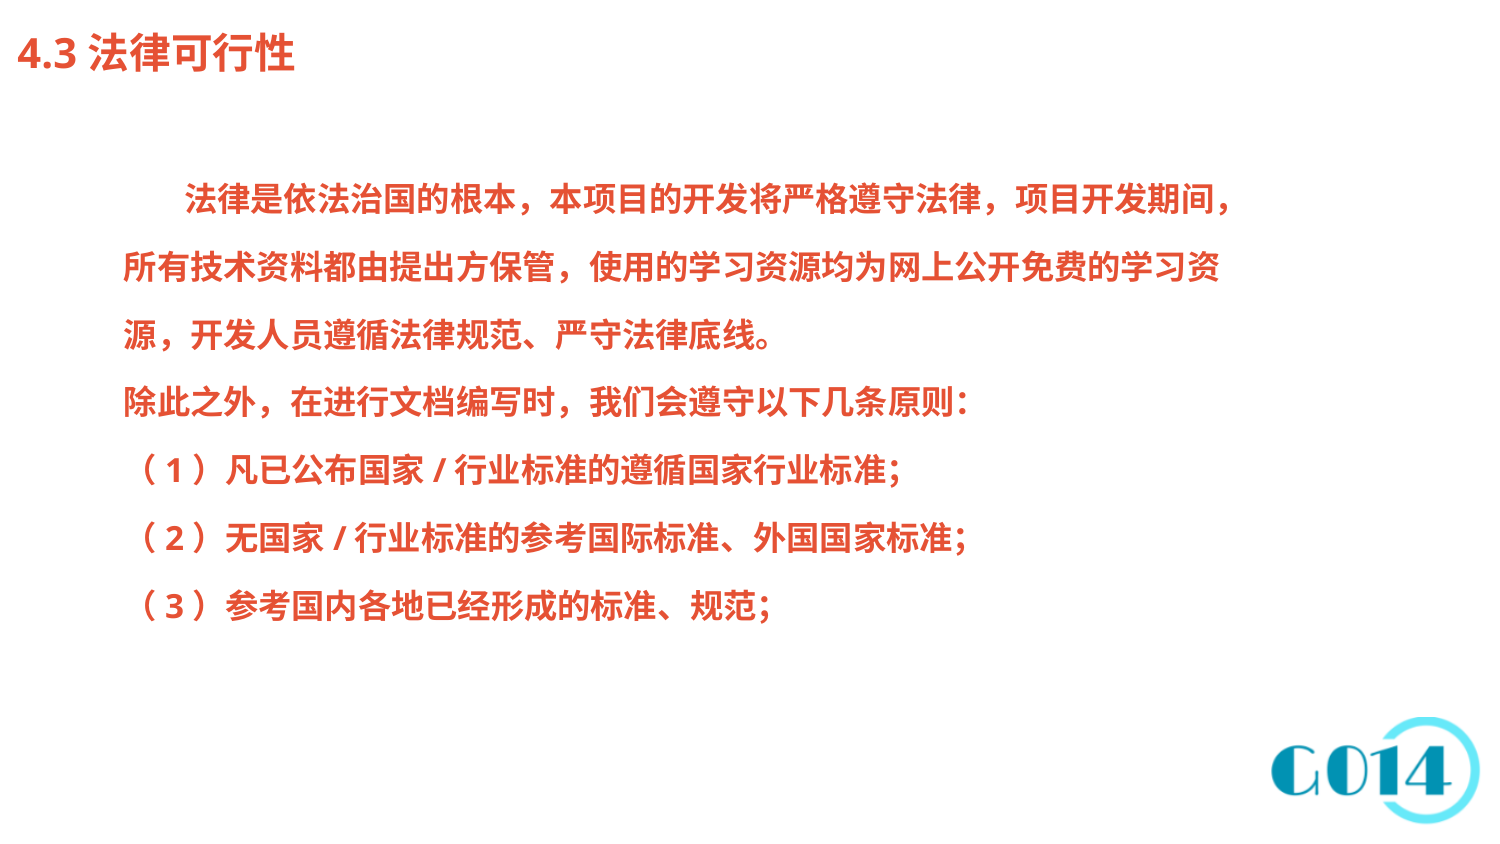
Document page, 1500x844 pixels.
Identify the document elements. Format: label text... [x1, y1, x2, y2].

text_box 法律是依法治国的根本，本项目的开发将严格遵守法律，项目开发期间，所有技术资料都由提出方保管，使用的学习资源均为网上公开免费的学习资源，开发人员遵循法律规范、严守法律底线。 除此之外，在进行文档编写时，我们会遵守以下几条原则： （1）凡已公布国家/行业标准的遵循国家行业标准； （2）无国家/行业标准的参考国际标准、外国国家标准； （3）参考国内各地已经形成的标准、规范； [123, 150, 1271, 626]
picture [1257, 716, 1491, 831]
text_box 4.3法律可行性 [17, 20, 451, 83]
